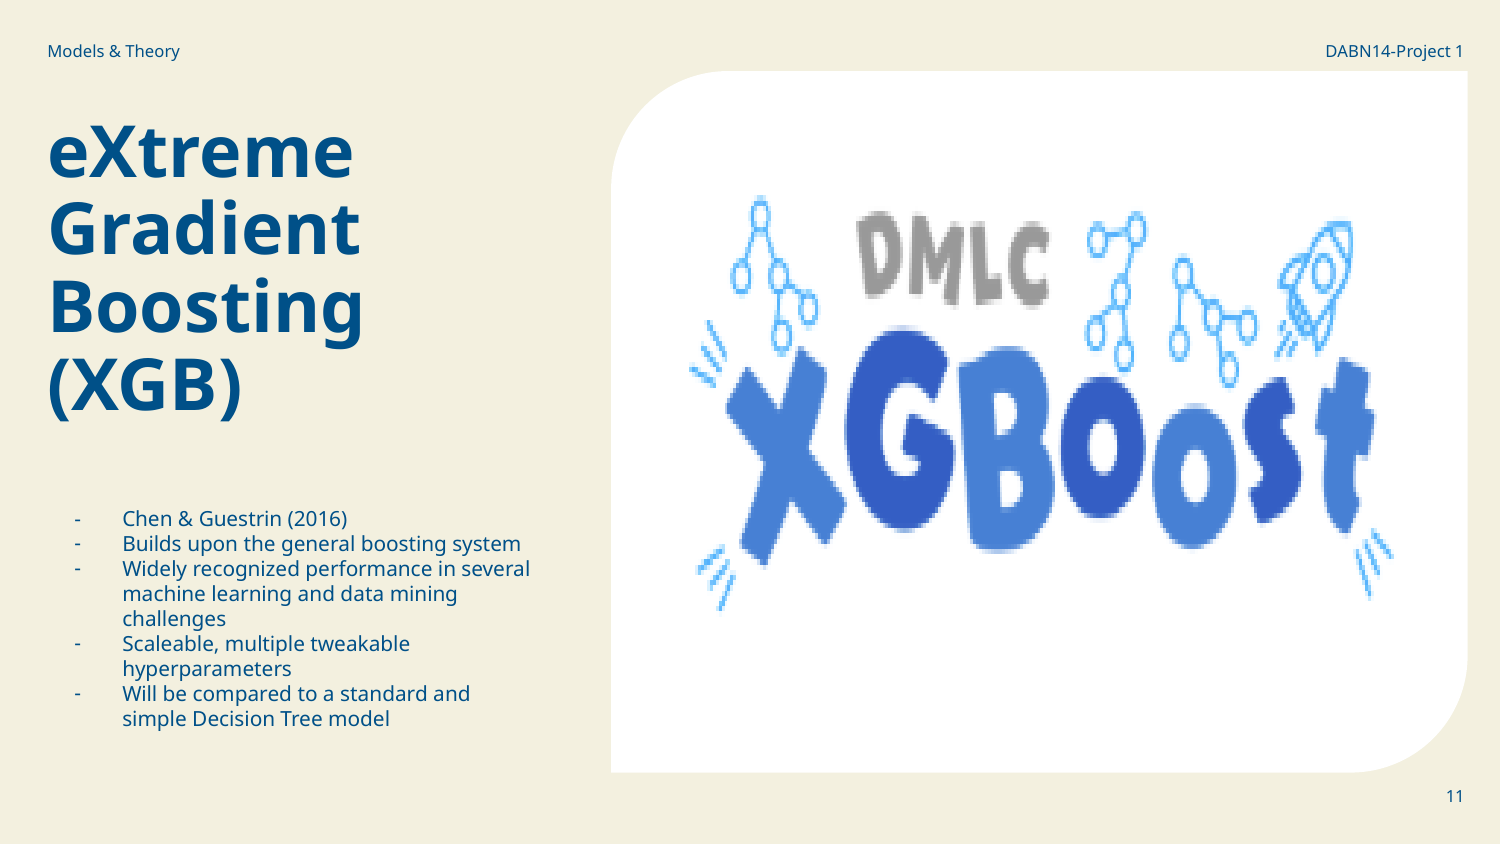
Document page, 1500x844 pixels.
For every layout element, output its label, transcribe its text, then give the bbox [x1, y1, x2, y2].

title eXtreme Gradient Boosting (XGB) [32, 172, 550, 440]
picture [610, 70, 1468, 773]
list DABN14-Project 1 [1162, 32, 1480, 67]
slide_number ‹#› [1389, 764, 1480, 830]
list Models & Theory [32, 32, 338, 67]
list Chen & Guestrin (2016) Builds upon the general boosting system Widely recognized performance in several machine learning and data mining challenges Scaleable, multiple tweakable hyperparameters Will be compared to a standard and simple Decision Tree model [32, 440, 550, 740]
